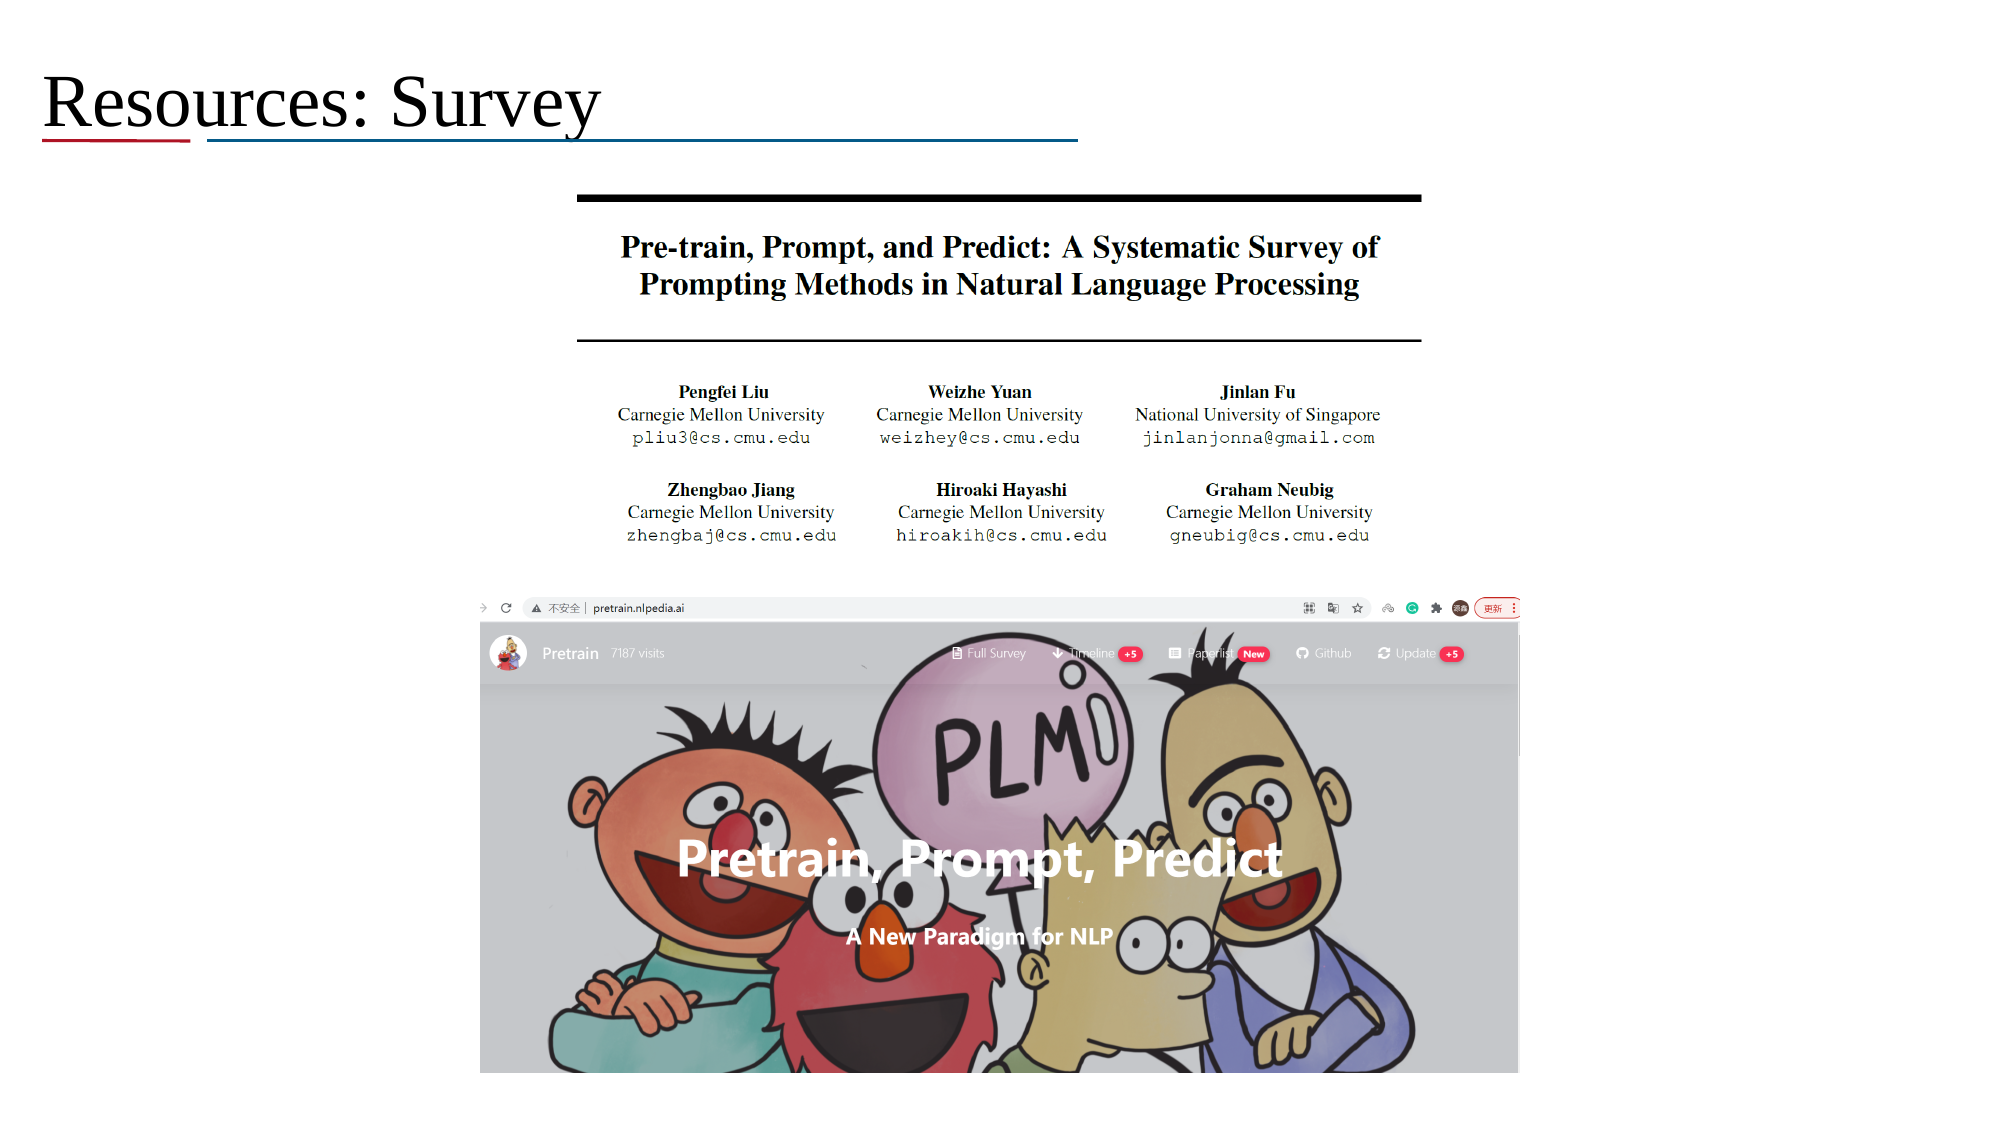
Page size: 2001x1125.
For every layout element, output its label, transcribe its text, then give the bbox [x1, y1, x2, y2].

picture [480, 597, 1520, 1073]
picture [572, 185, 1428, 554]
title Resources: Survey [27, 0, 1865, 211]
